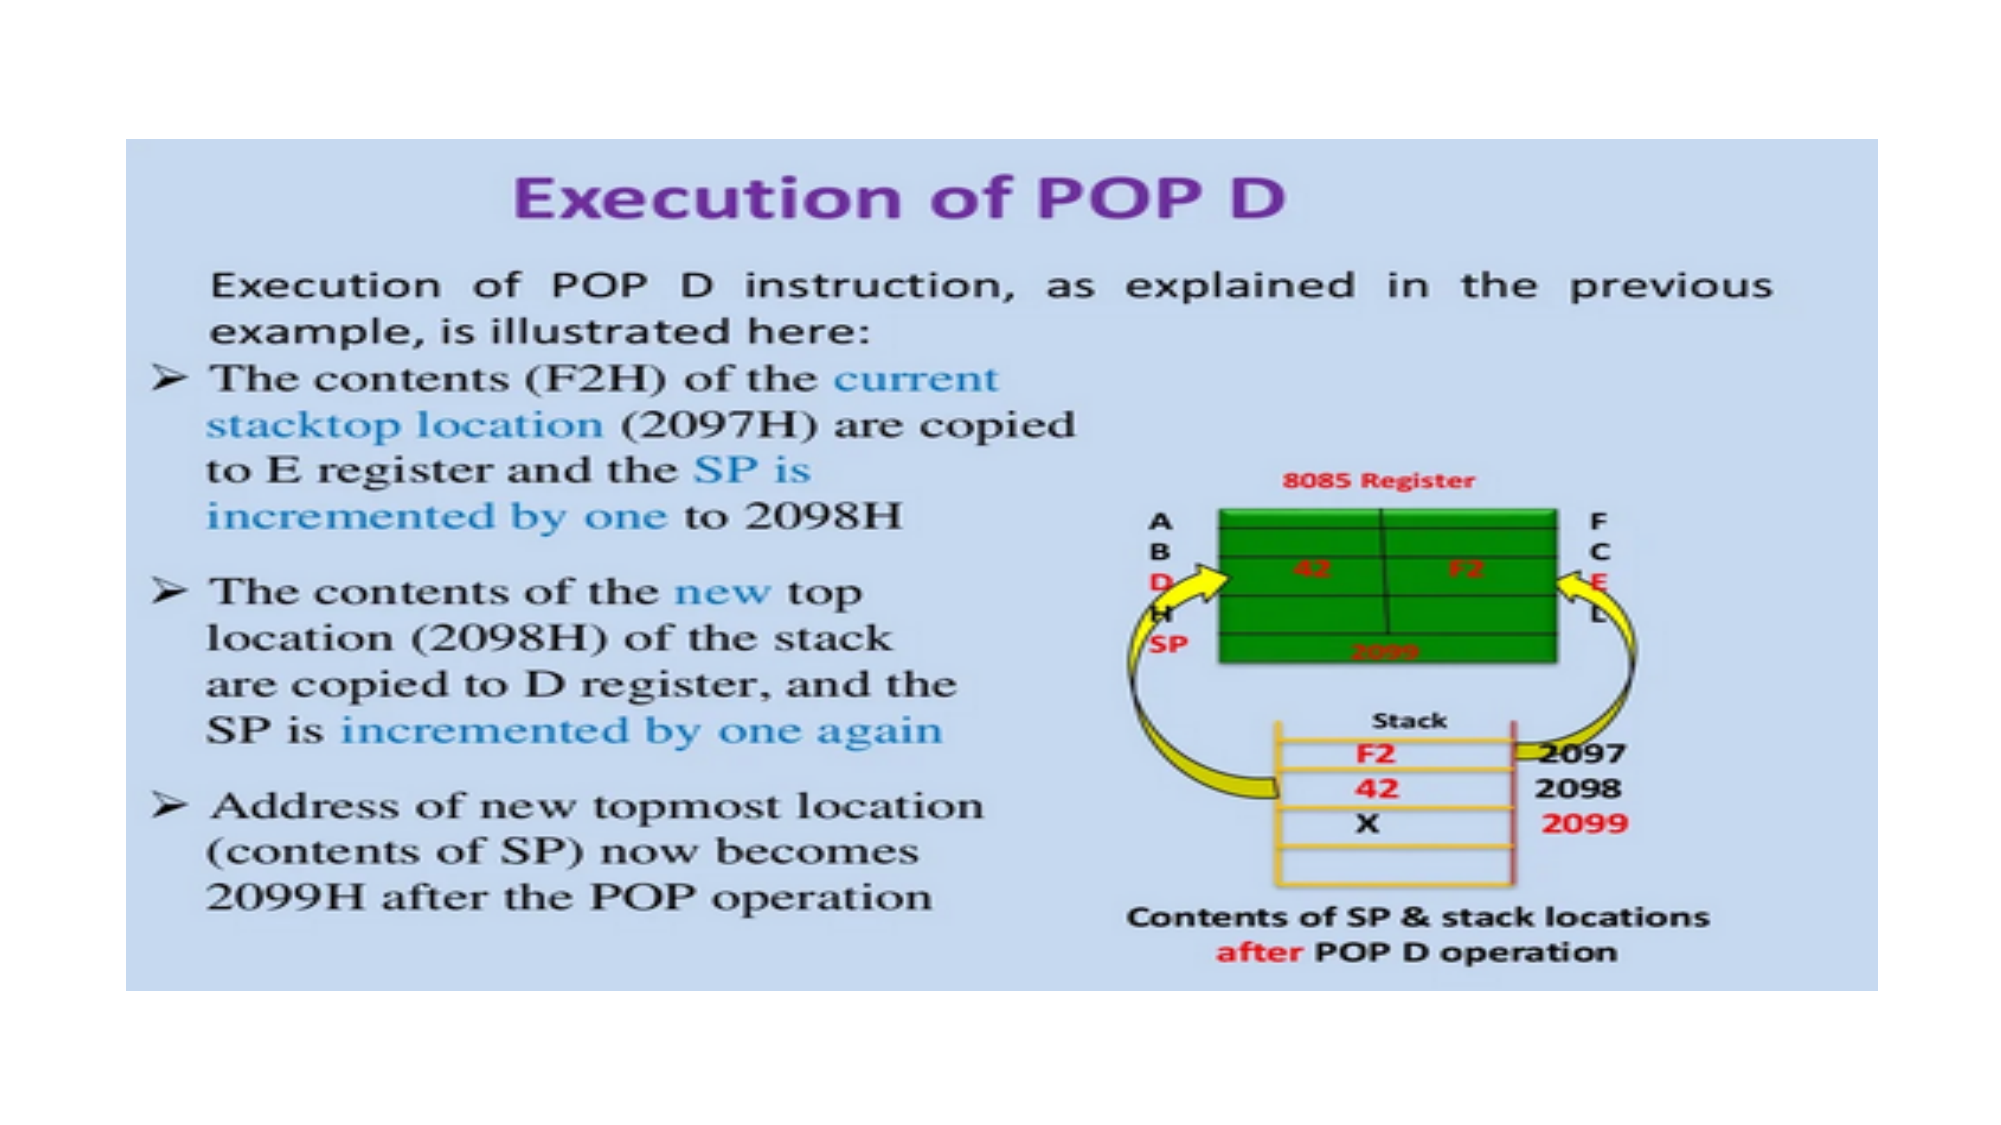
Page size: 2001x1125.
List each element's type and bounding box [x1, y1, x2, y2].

picture [126, 139, 1878, 991]
